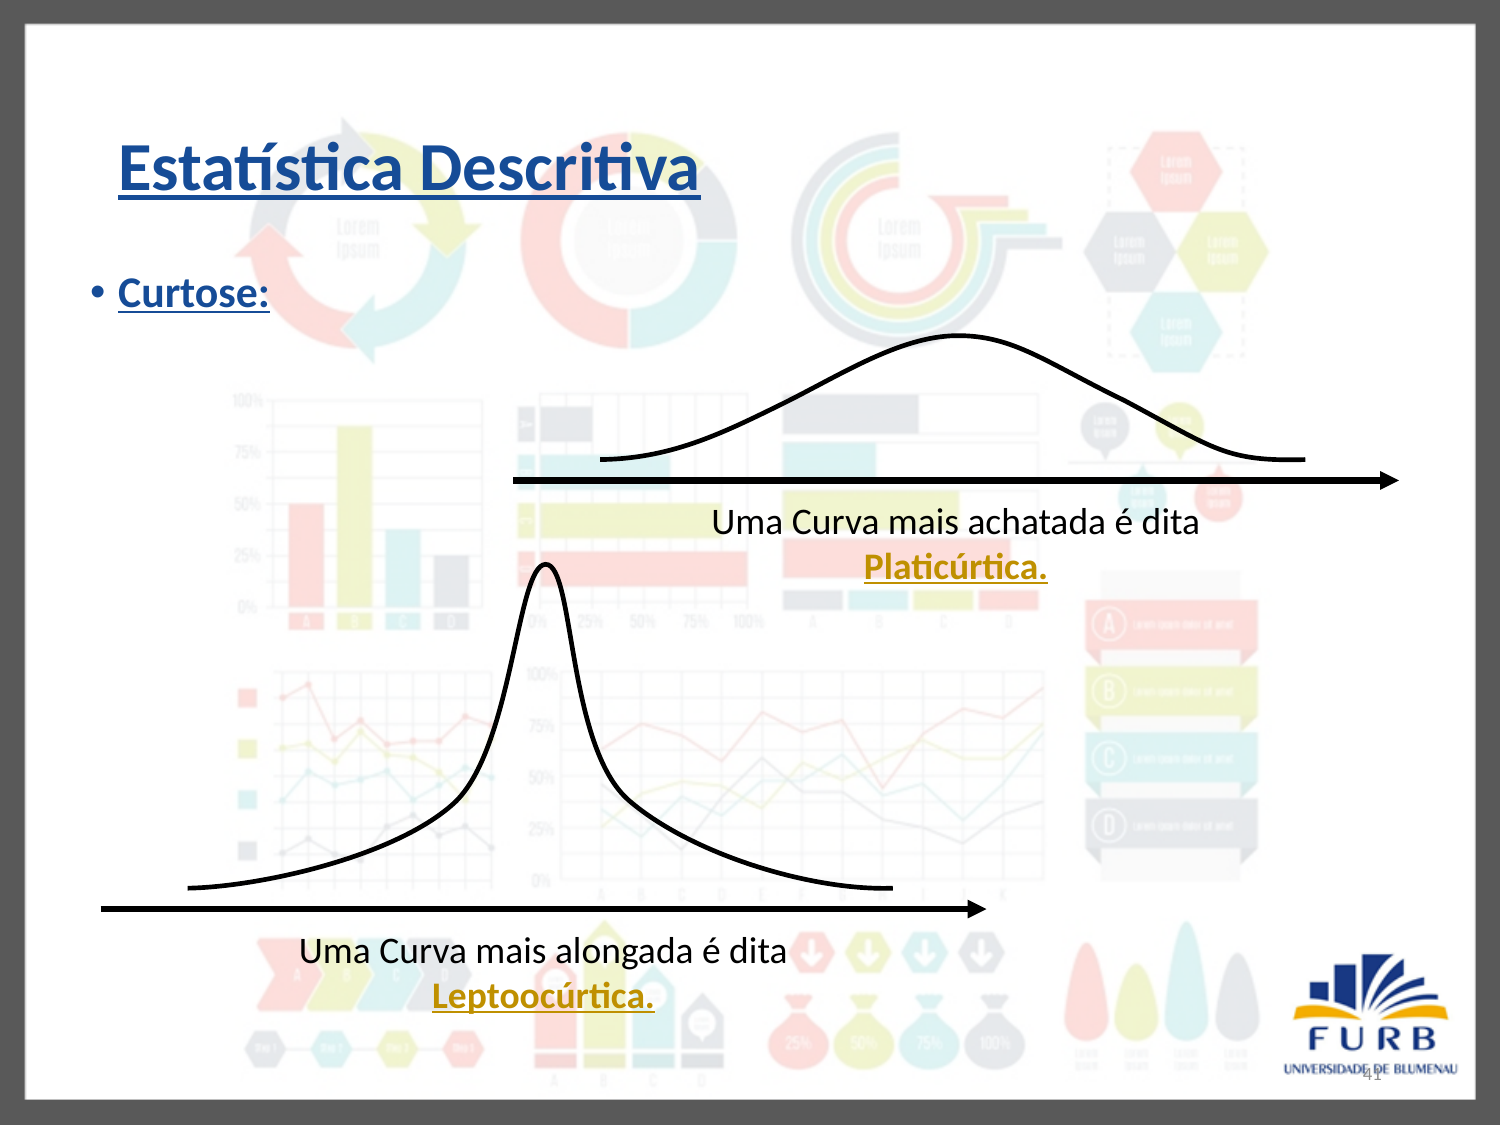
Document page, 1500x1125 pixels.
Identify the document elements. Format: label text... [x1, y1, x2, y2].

picture [0, 0, 1500, 1125]
slide_number 41 [1059, 1042, 1397, 1103]
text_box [513, 335, 1399, 596]
list Curtose: [75, 262, 1425, 374]
title Estatística Descritiva [103, 59, 1397, 278]
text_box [100, 564, 987, 1025]
